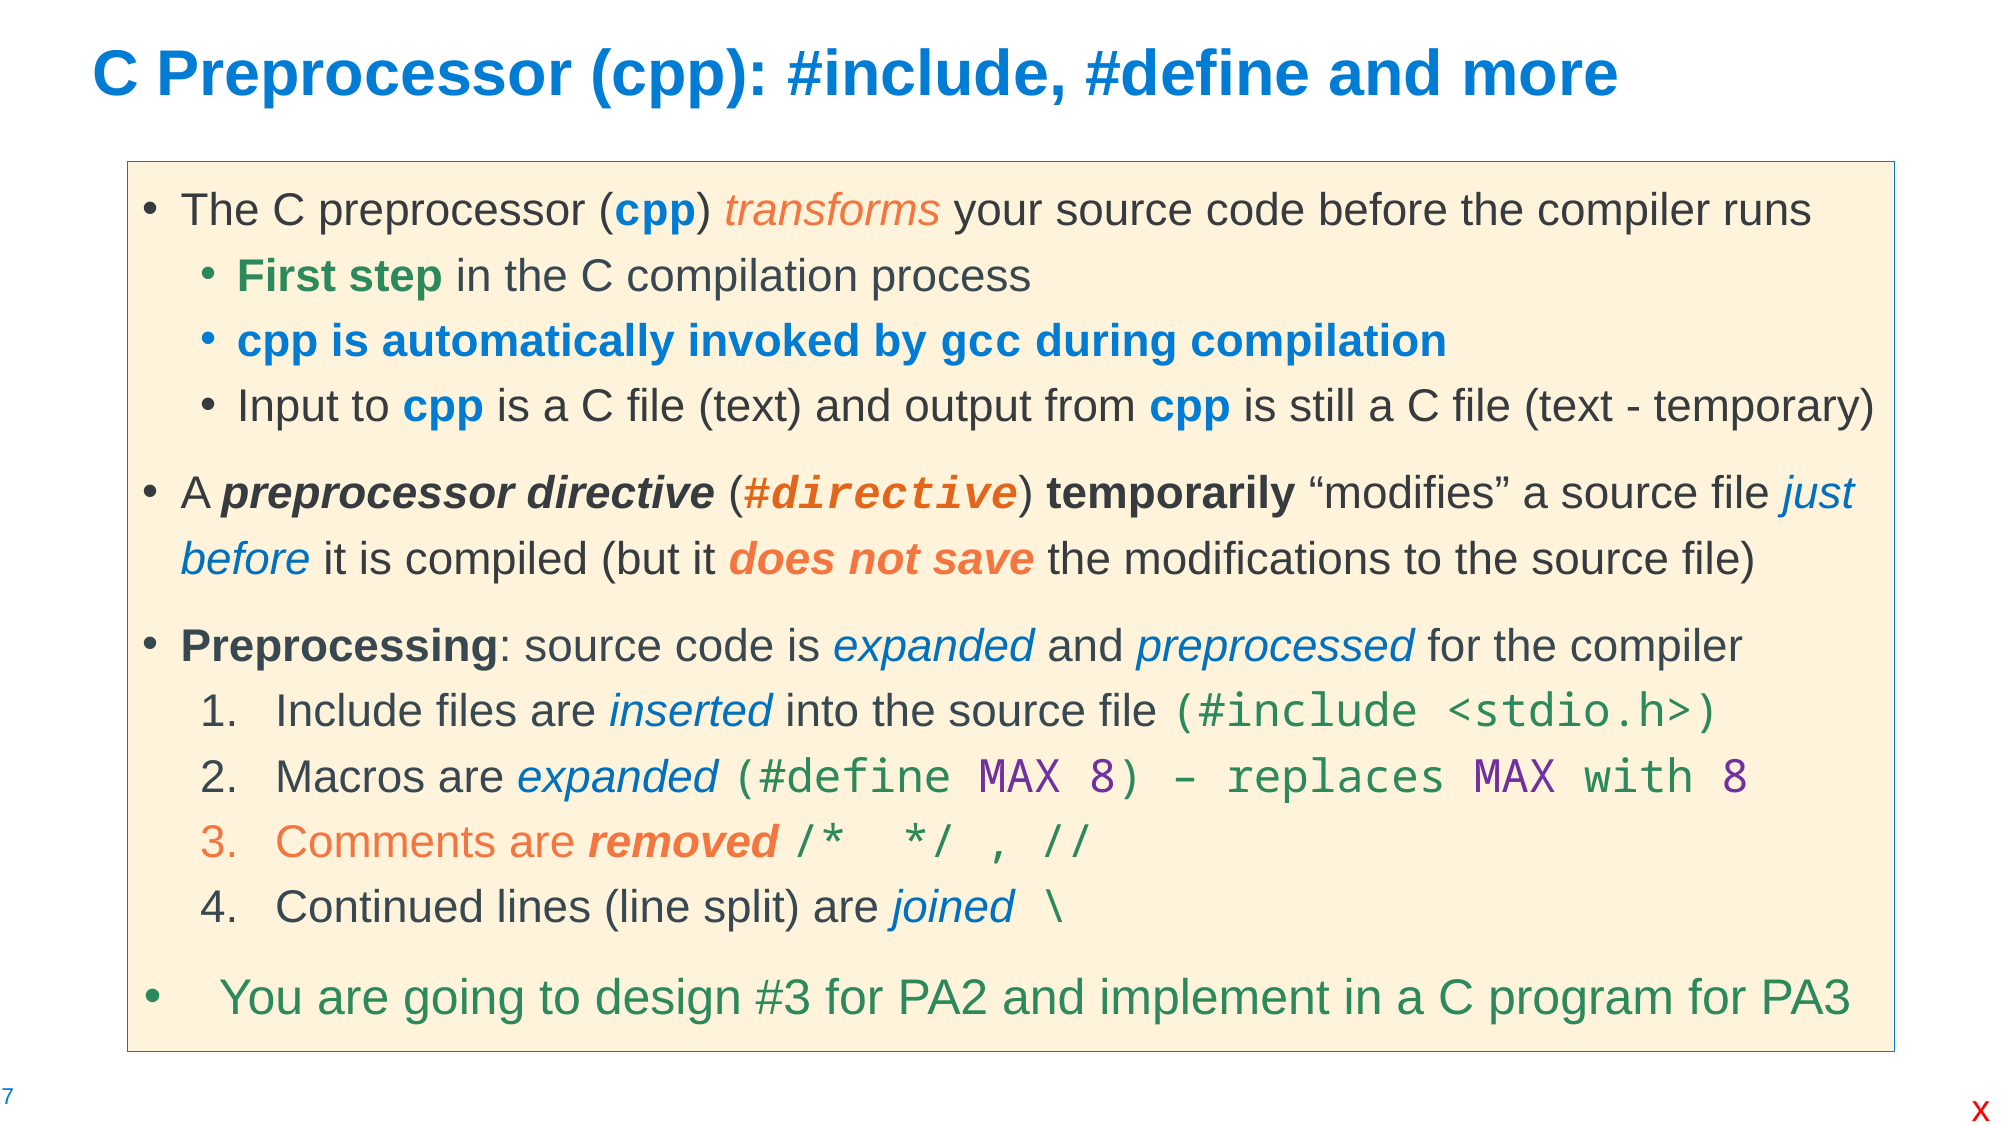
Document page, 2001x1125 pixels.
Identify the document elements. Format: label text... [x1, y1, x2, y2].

title C Preprocessor (cpp): #include, #define and more [77, 0, 1803, 118]
text_box x [1956, 1076, 2000, 1125]
list The C preprocessor (cpp) transforms your source code before the compiler runs First step in the C compilation process cpp is automatically invoked by gcc during compilation Input to cpp is a C file (text) and output from cpp is still a C file (text - temporary) A preprocessor directive (#directive) temporarily “modifies” a source file just before it is compiled (but it does not save the modifications to the source file) Preprocessing: source code is expanded and preprocessed for the compiler Include files are inserted into the source file (#include <stdio.h>) Macros are expanded (#define MAX 8) – replaces MAX with 8 Comments are removed /* */ , // Continued lines (line split) are joined \ You are going to design #3 for PA2 and implement in a C program for PA3 [127, 161, 1895, 1052]
